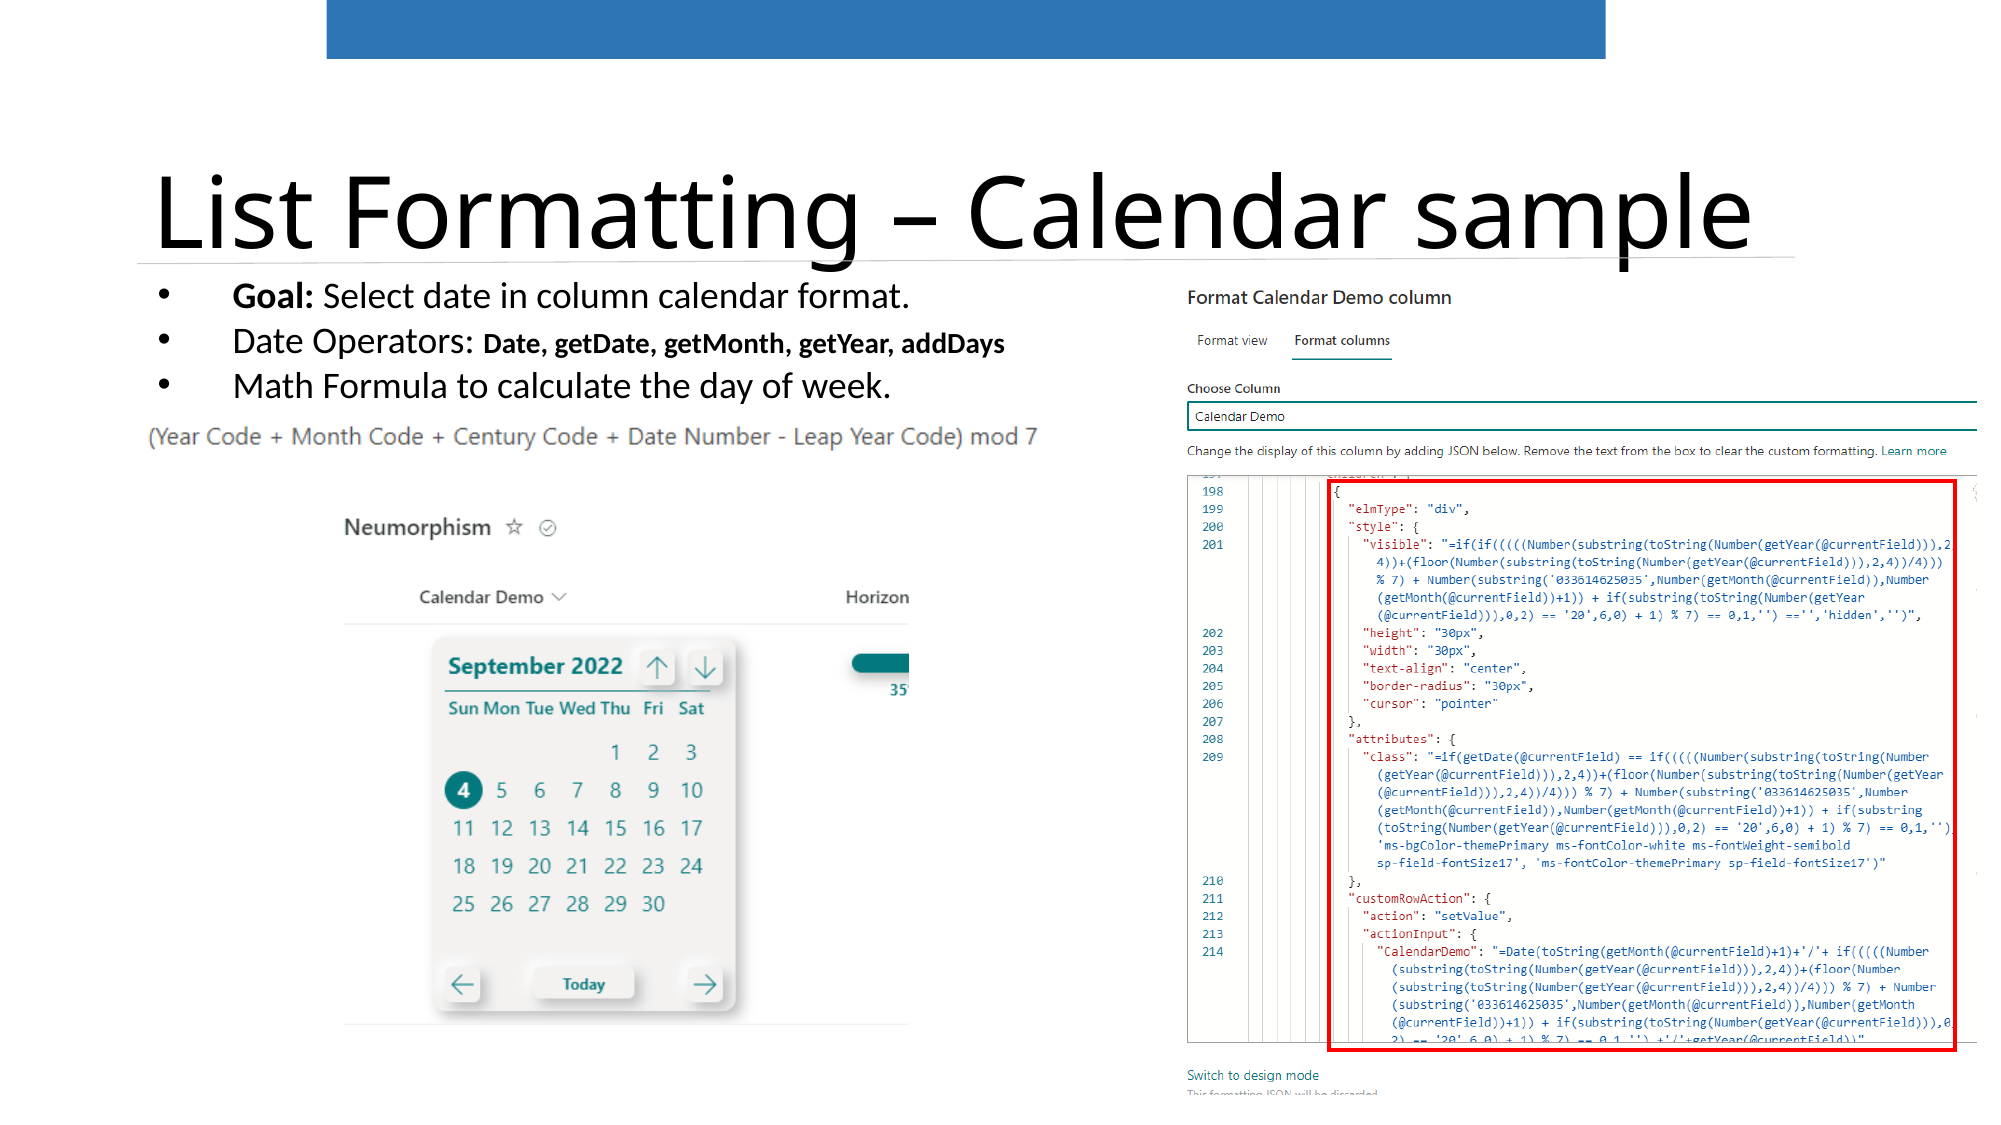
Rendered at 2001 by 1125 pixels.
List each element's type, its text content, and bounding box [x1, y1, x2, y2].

picture [326, 496, 909, 1116]
text_box Goal: Select date in column calendar format. Date Operators: Date, getDate, getMonth, getYear, addDays Math Formula to calculate the day of week. [142, 264, 1072, 414]
picture [137, 404, 1059, 475]
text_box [137, 257, 1795, 264]
picture [1181, 277, 1977, 1095]
text_box List Formatting – Calendar sample [137, 59, 1863, 278]
text_box [326, 0, 1607, 60]
